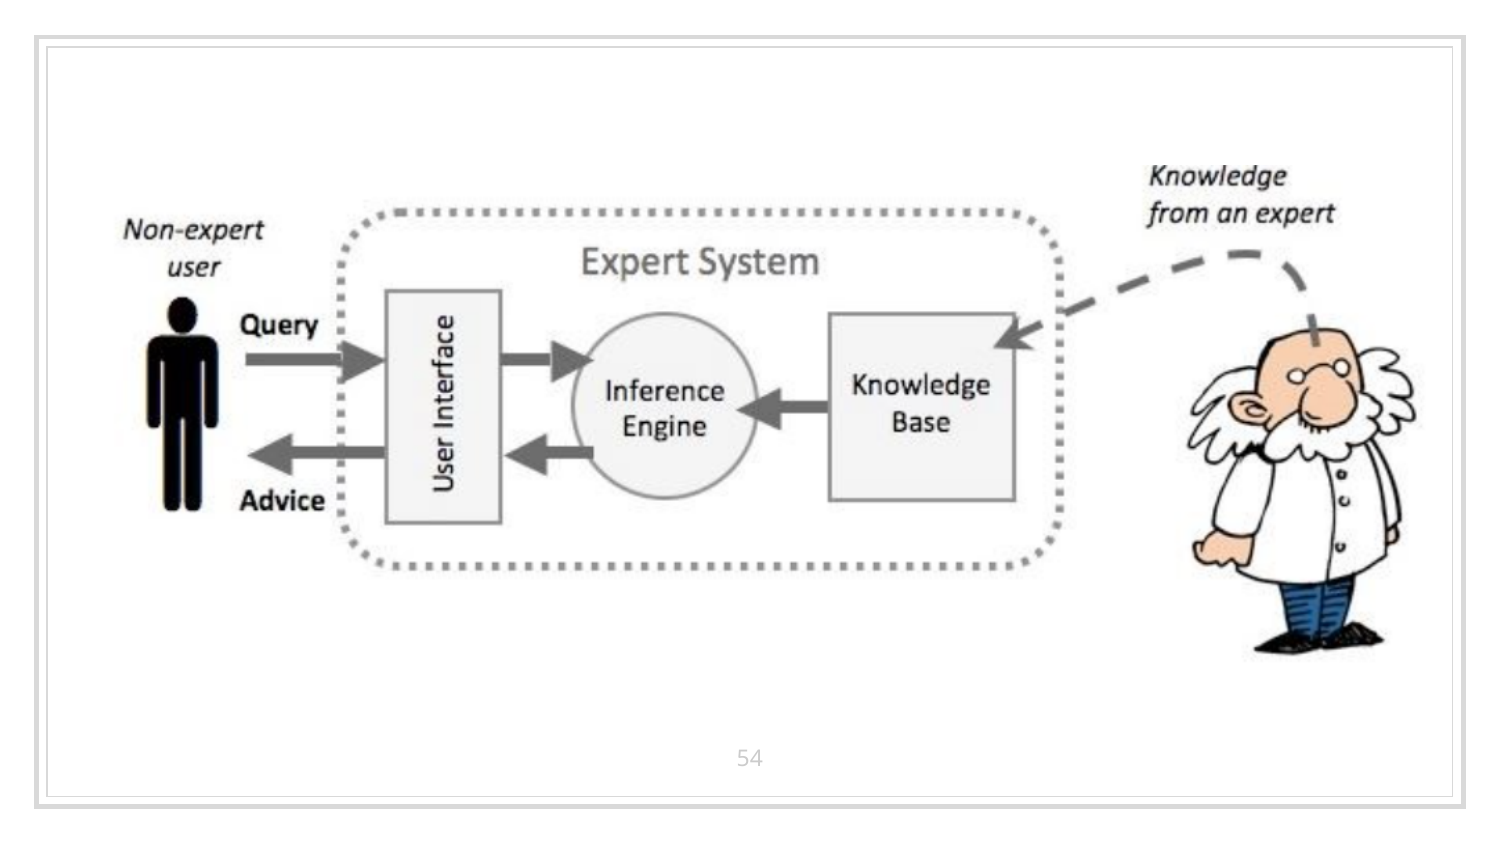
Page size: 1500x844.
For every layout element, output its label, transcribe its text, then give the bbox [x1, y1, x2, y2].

slide_number 54 [705, 725, 795, 790]
picture [95, 164, 1439, 679]
